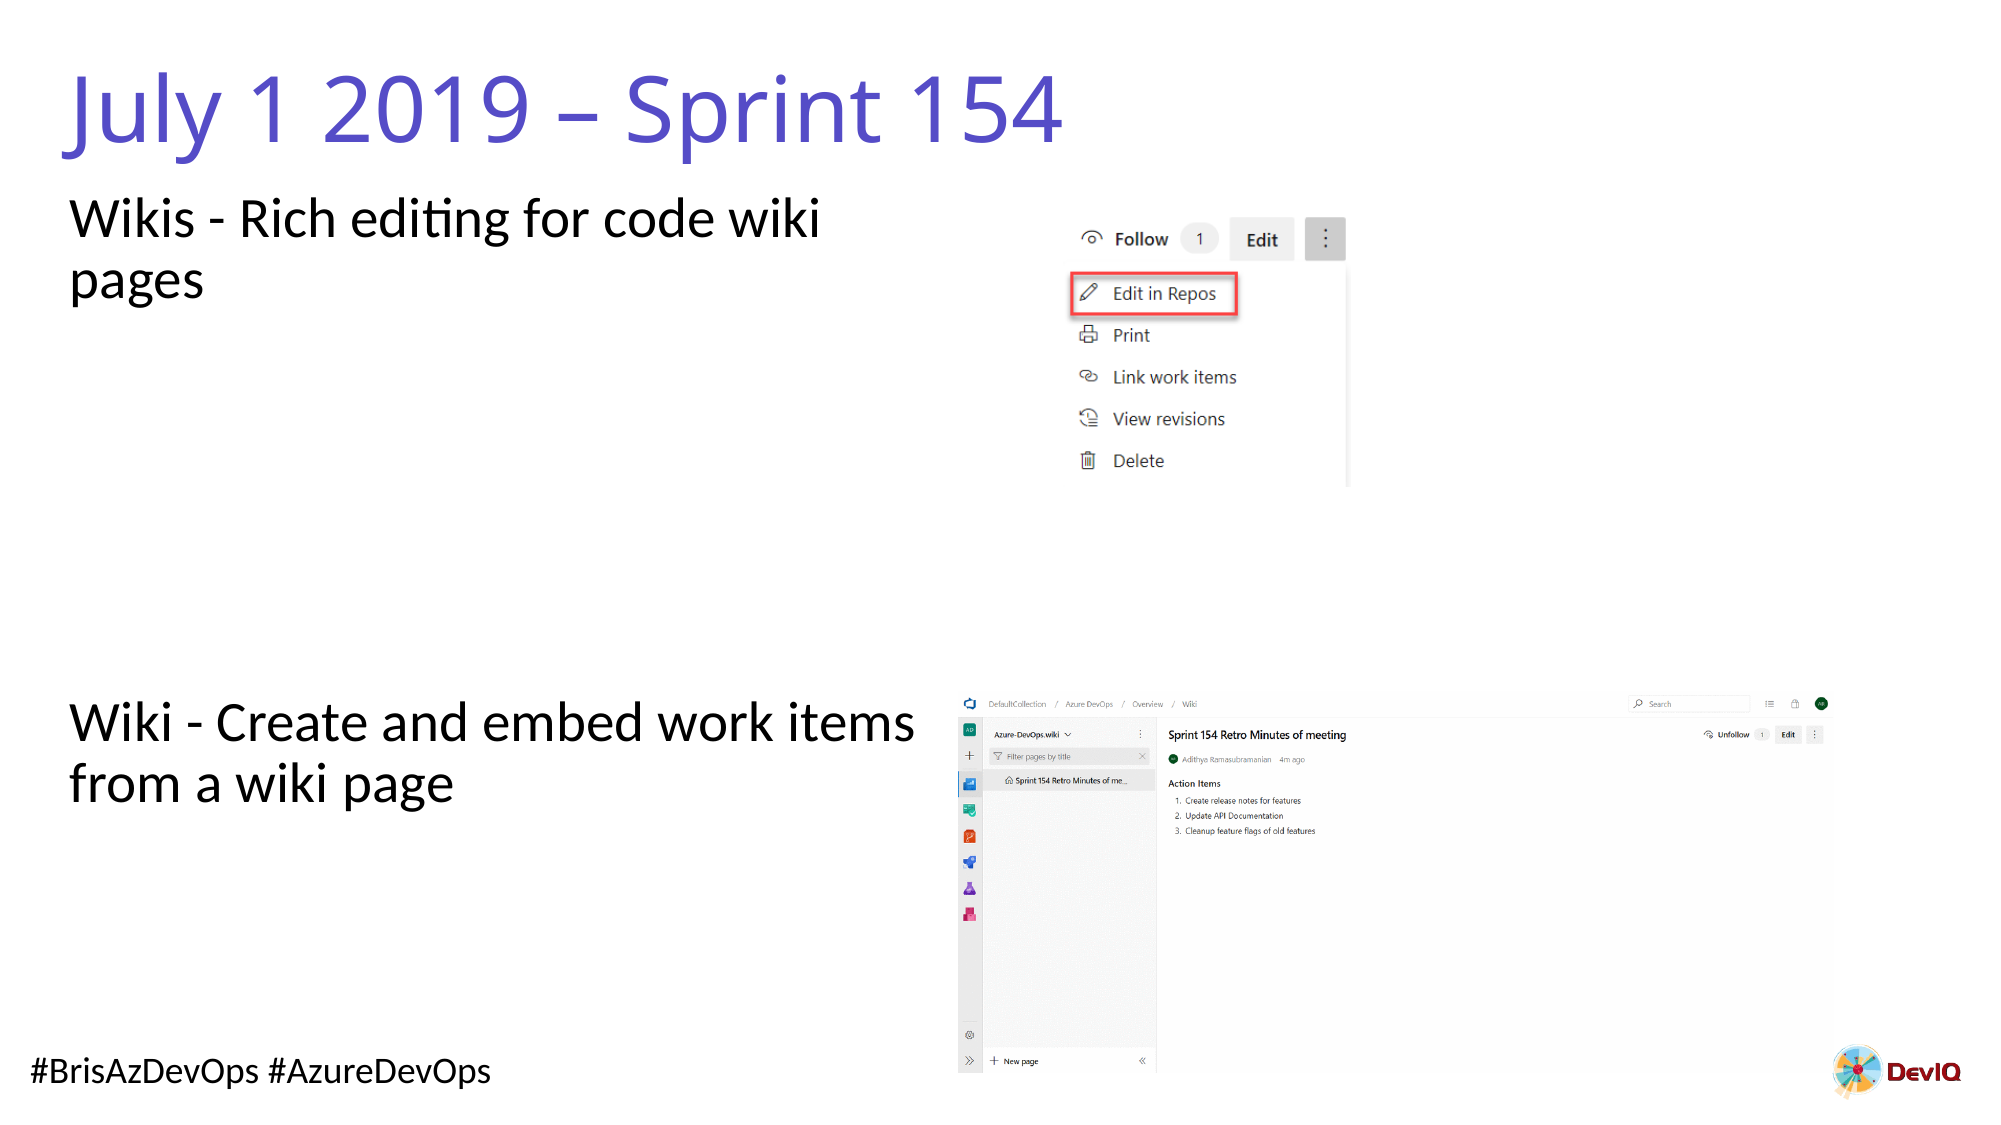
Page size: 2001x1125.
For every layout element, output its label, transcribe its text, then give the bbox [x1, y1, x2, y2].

text_box Wiki - Create and embed work items from a wiki page [69, 691, 958, 850]
picture [1063, 211, 1351, 487]
picture [958, 691, 1963, 1101]
title July 1 2019 – Sprint 154 [69, 36, 1930, 158]
list Wikis - Rich editing for code wiki pages [69, 187, 959, 394]
text_box #BrisAzDevOps #AzureDevOps [15, 1038, 507, 1098]
